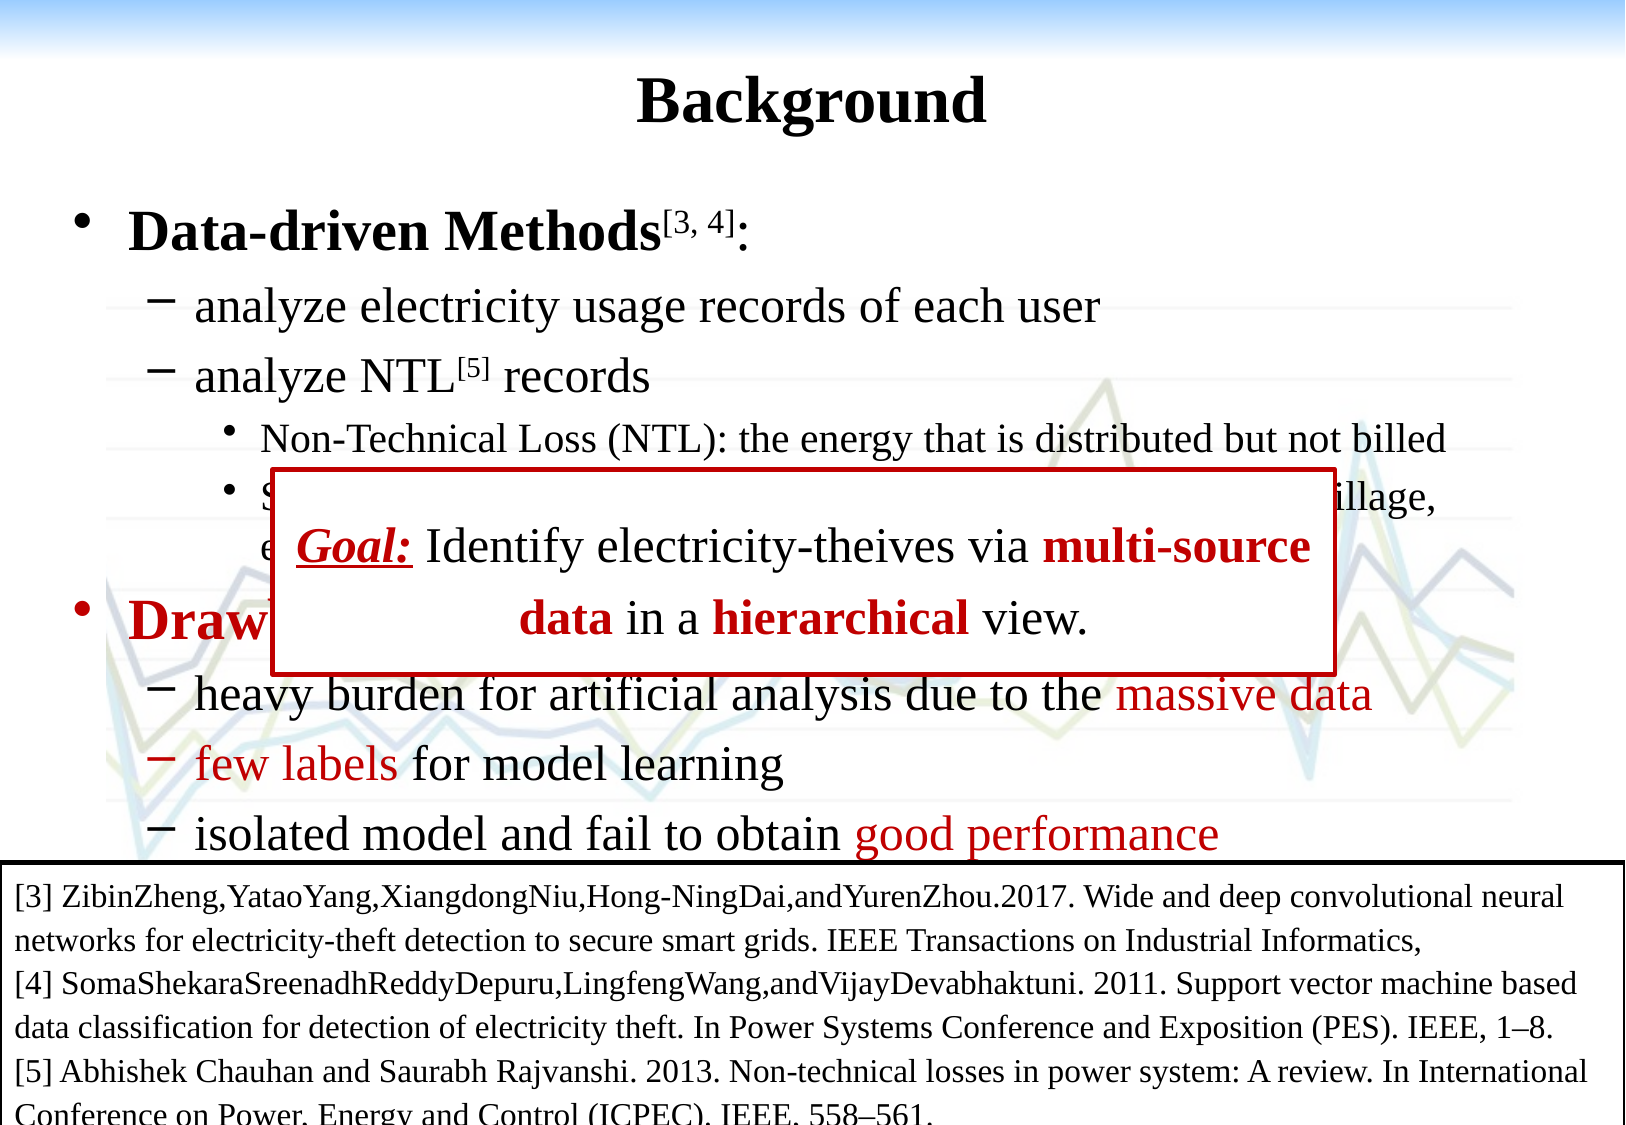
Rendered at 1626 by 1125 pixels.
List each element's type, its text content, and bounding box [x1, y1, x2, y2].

text_box [3] ZibinZheng,YataoYang,XiangdongNiu,Hong-NingDai,andYurenZhou.2017. Wide and deep convolutional neural networks for electricity-theft detection to secure smart grids. IEEE Transactions on Industrial Informatics, [4] SomaShekaraSreenadhReddyDepuru,LingfengWang,andVijayDevabhaktuni. 2011. Support vector machine based data classification for detection of electricity theft. In Power Systems Conference and Exposition (PES). IEEE, 1–8. [5] Abhishek Chauhan and Saurabh Rajvanshi. 2013. Non-technical losses in power system: A review. In International Conference on Power, Energy and Control (ICPEC). IEEE, 558–561. [0, 860, 1625, 1125]
title Background [44, 30, 1581, 162]
picture [106, 270, 1551, 894]
list Data-driven Methods[3, 4]: analyze electricity usage records of each user analyze NTL[5] records Non-Technical Loss (NTL): the energy that is distributed but not billed Statistics are generally made in units of area (e.g., community, village, etc.) Drawbacks: heavy burden for artificial analysis due to the massive data few labels for model learning isolated model and fail to obtain good performance [57, 135, 1526, 851]
